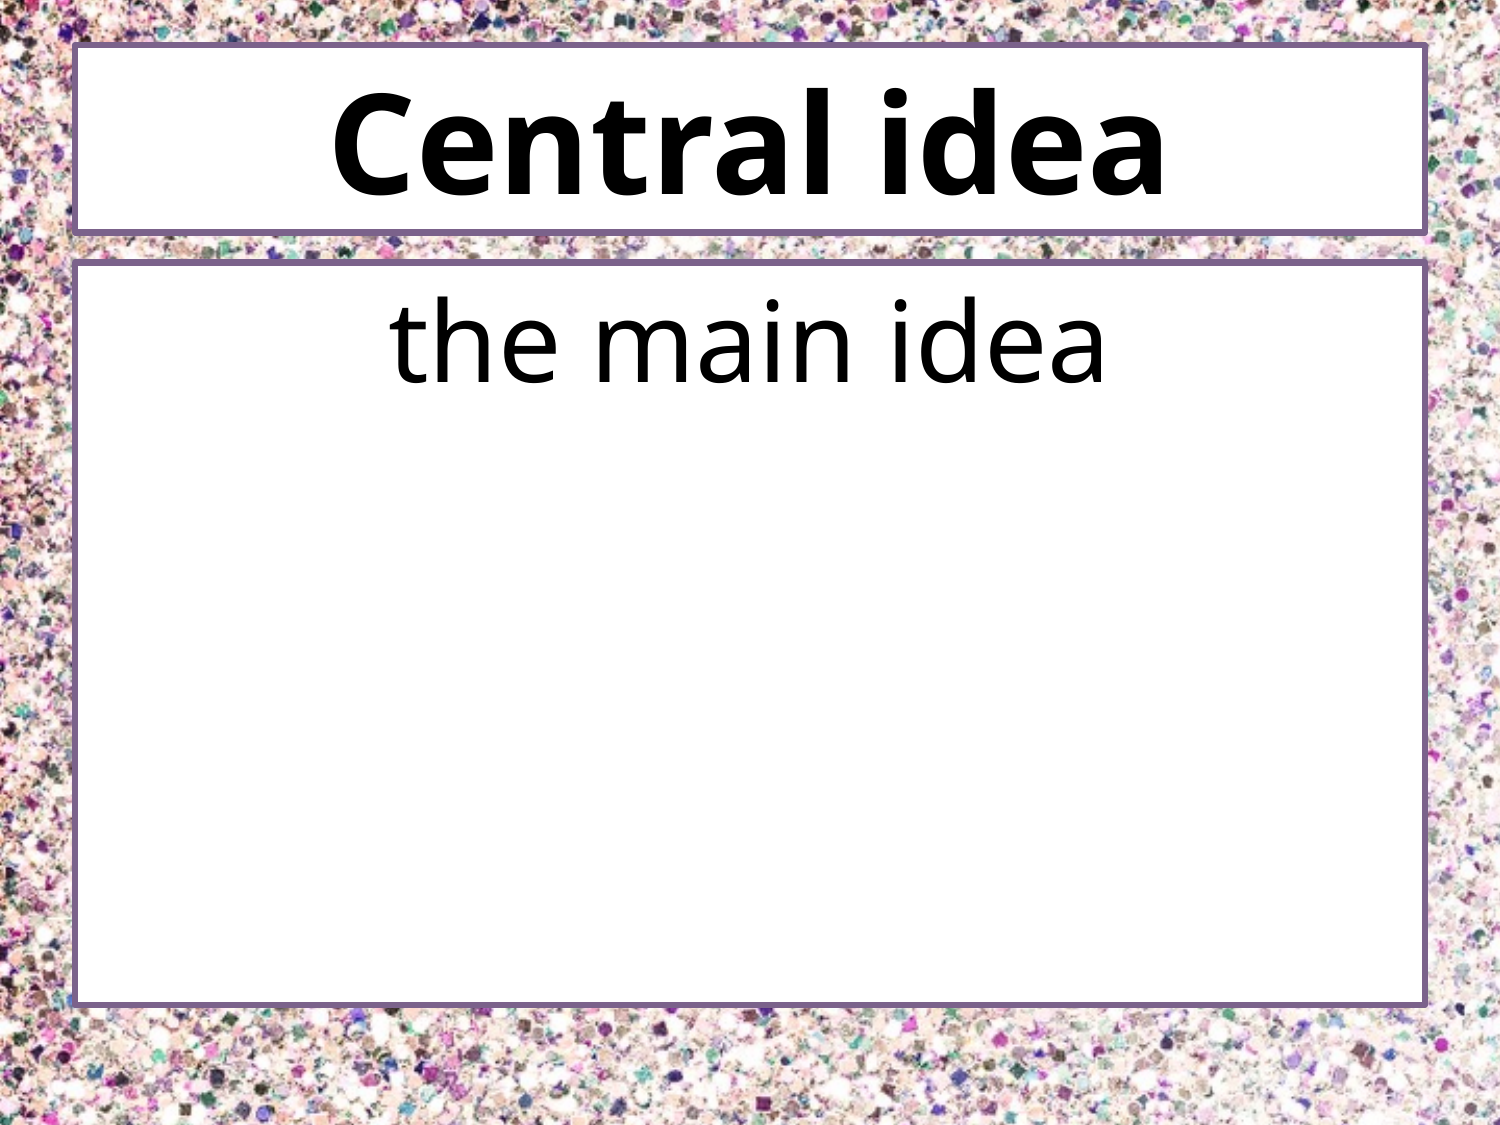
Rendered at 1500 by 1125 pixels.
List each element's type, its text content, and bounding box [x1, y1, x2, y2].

list the main idea [72, 259, 1428, 1008]
title Central idea [72, 42, 1428, 236]
picture [0, 0, 1500, 1125]
